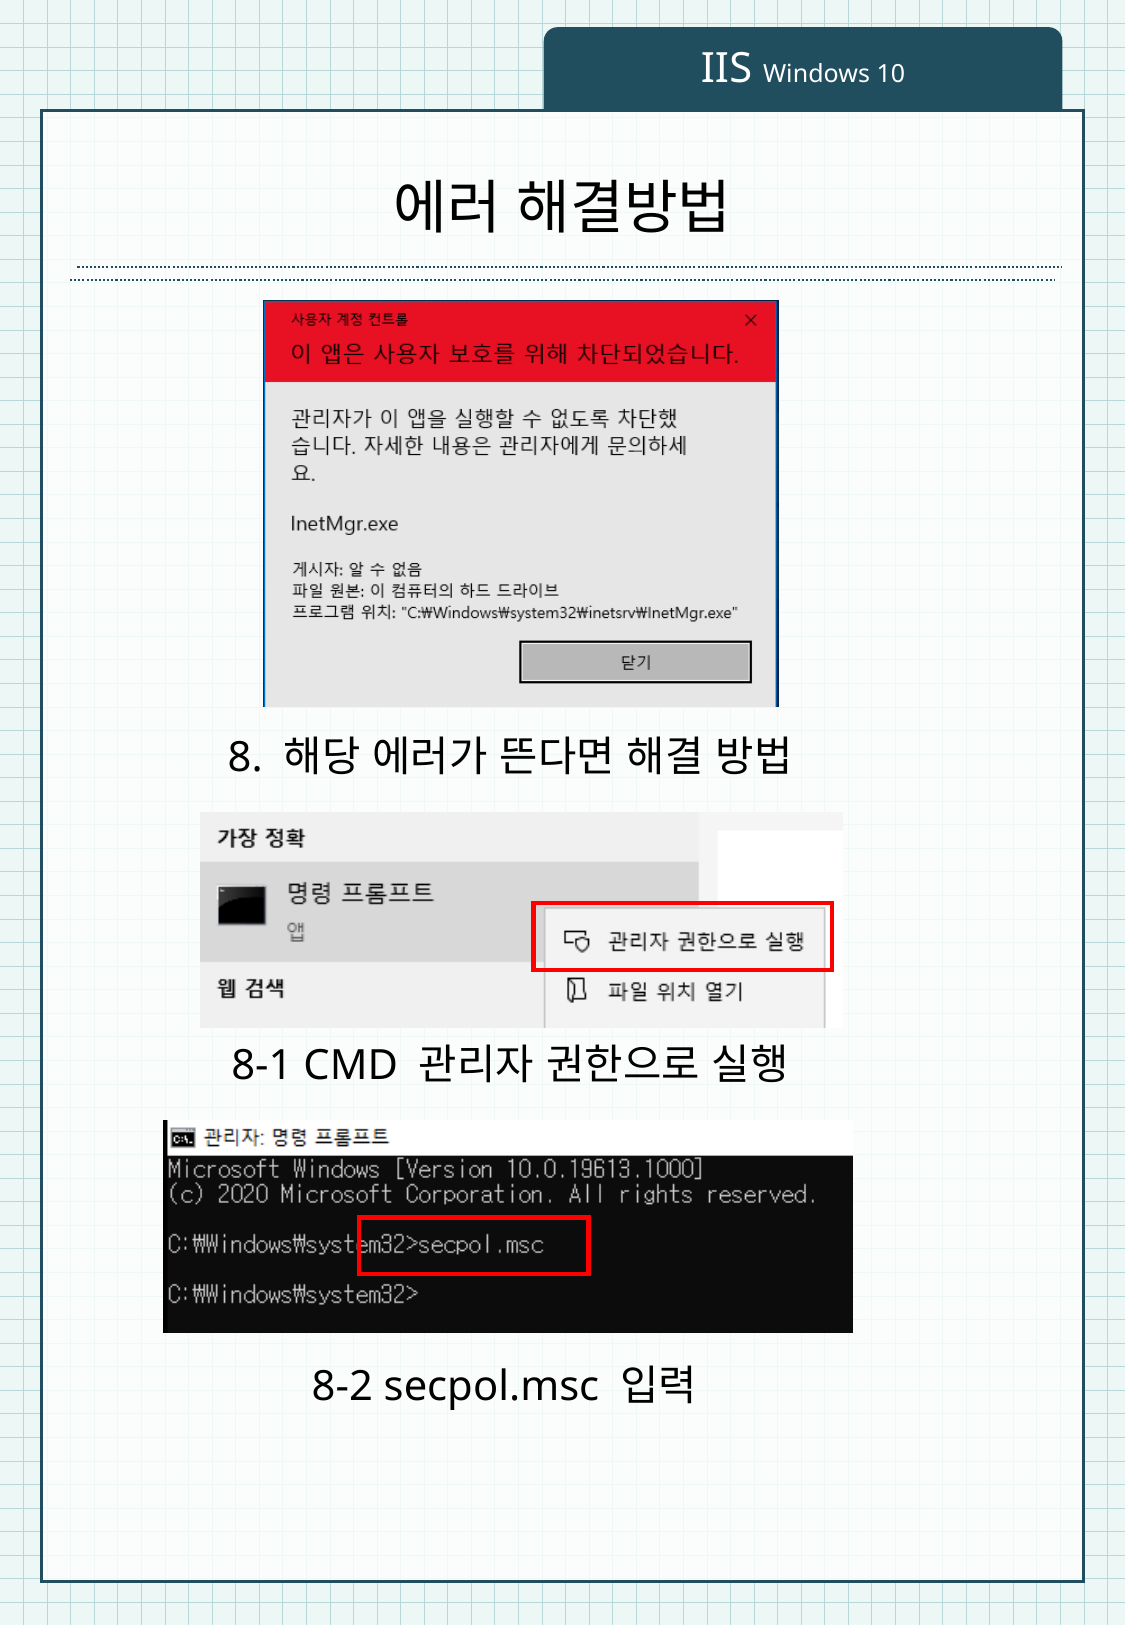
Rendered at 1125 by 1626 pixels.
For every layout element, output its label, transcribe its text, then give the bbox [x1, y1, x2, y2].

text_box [543, 27, 1063, 111]
title 에러 해결방법 [77, 152, 1048, 266]
picture [200, 812, 843, 1029]
text_box 8. 해당 에러가 뜬다면 해결 방법 [151, 728, 869, 813]
text_box [41, 109, 1084, 1582]
picture [163, 1120, 853, 1333]
picture [265, 300, 779, 707]
text_box 8-2 secpol.msc 입력 [151, 1357, 869, 1442]
text_box 8-1 CMD 관리자 권한으로 실행 [151, 1036, 869, 1121]
